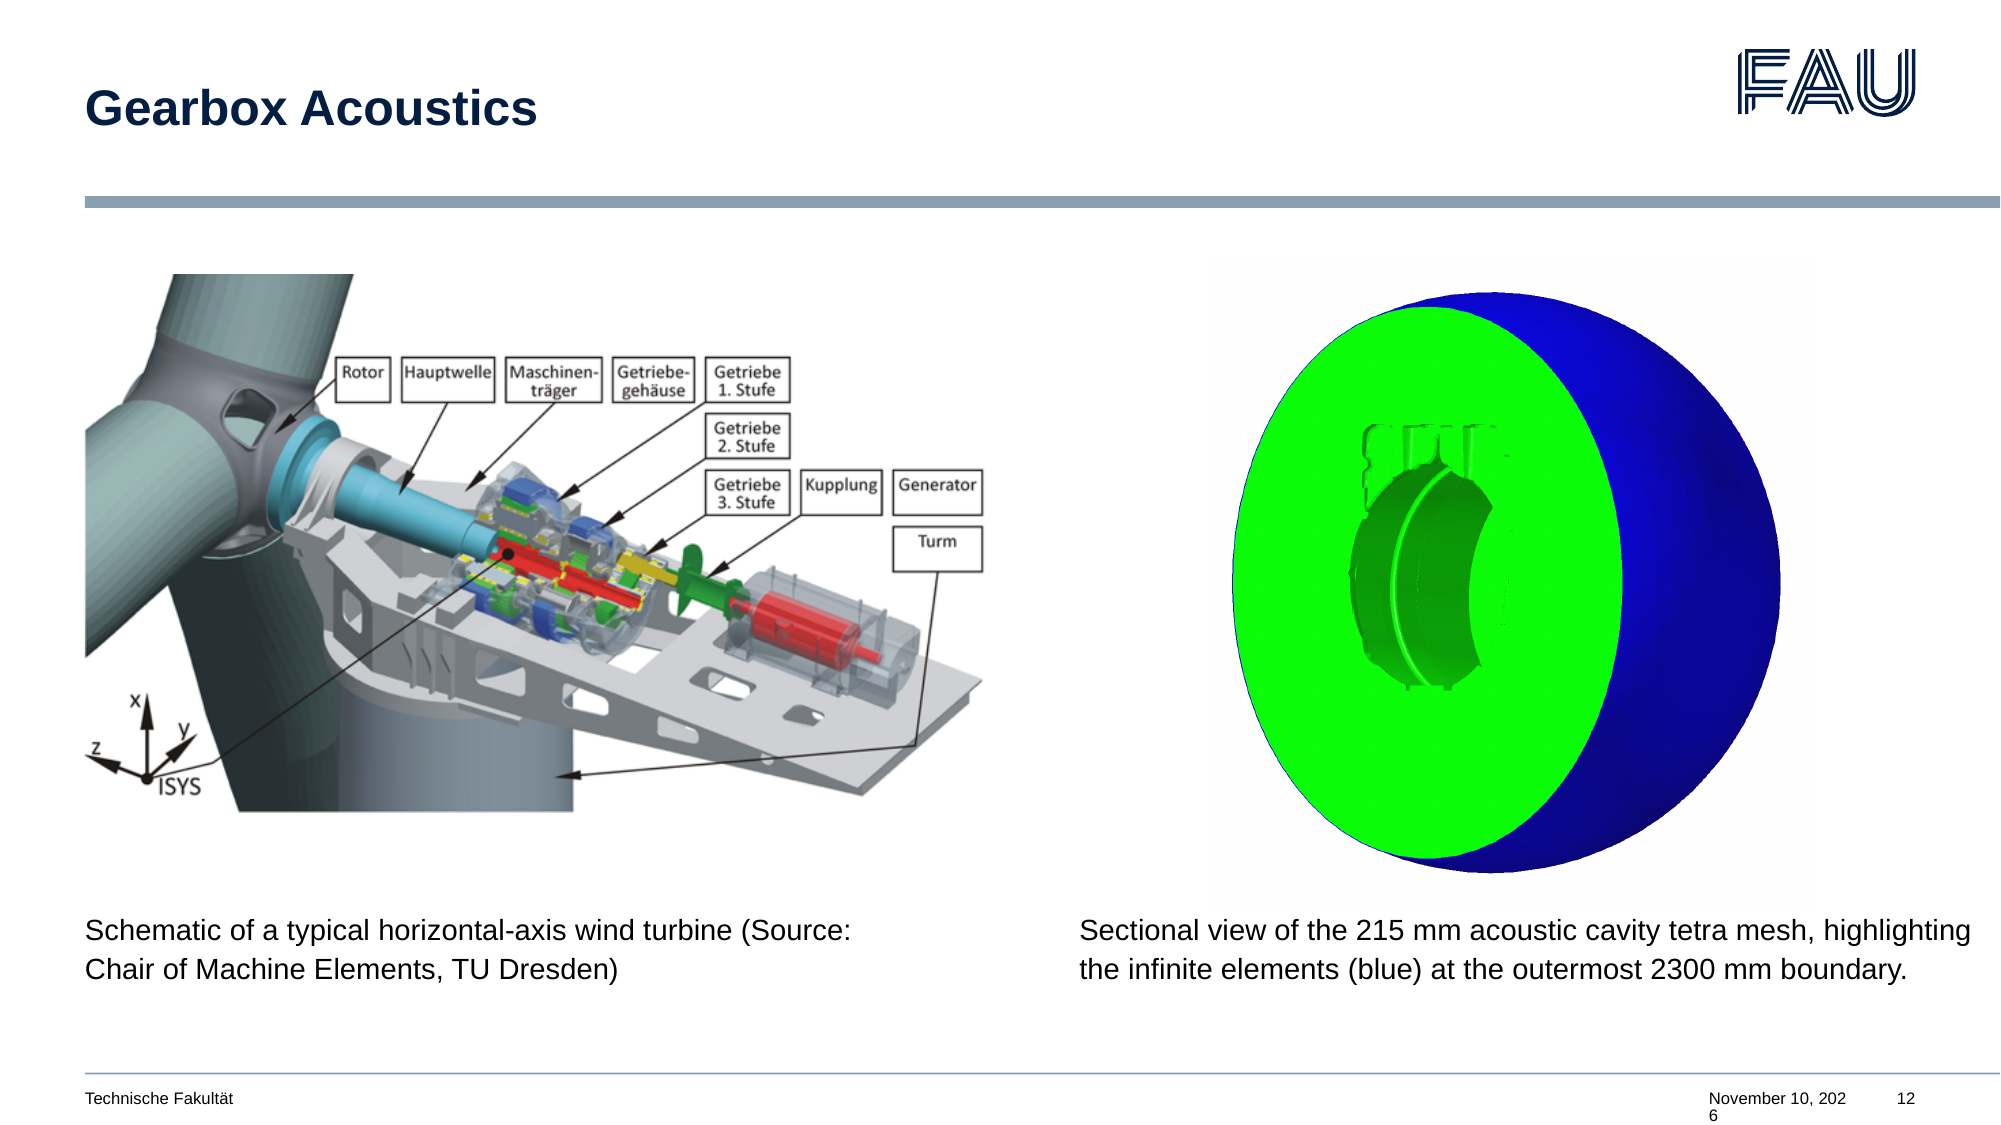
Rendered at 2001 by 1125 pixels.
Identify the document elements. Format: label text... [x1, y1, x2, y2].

picture [1207, 260, 1815, 909]
slide_number 12 [1883, 1088, 1916, 1109]
picture [84, 274, 1006, 813]
footer Technische Fakultät [85, 1088, 983, 1109]
list Sectional view of the 215 mm acoustic cavity tetra mesh, highlighting the infinite elements (blue) at the outermost 2300 mm boundary. [1079, 908, 2000, 992]
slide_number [1708, 1088, 1849, 1109]
title Gearbox Acoustics [84, 82, 1208, 137]
list Schematic of a typical horizontal-axis wind turbine (Source: Chair of Machine Elements, TU Dresden) [84, 908, 983, 992]
